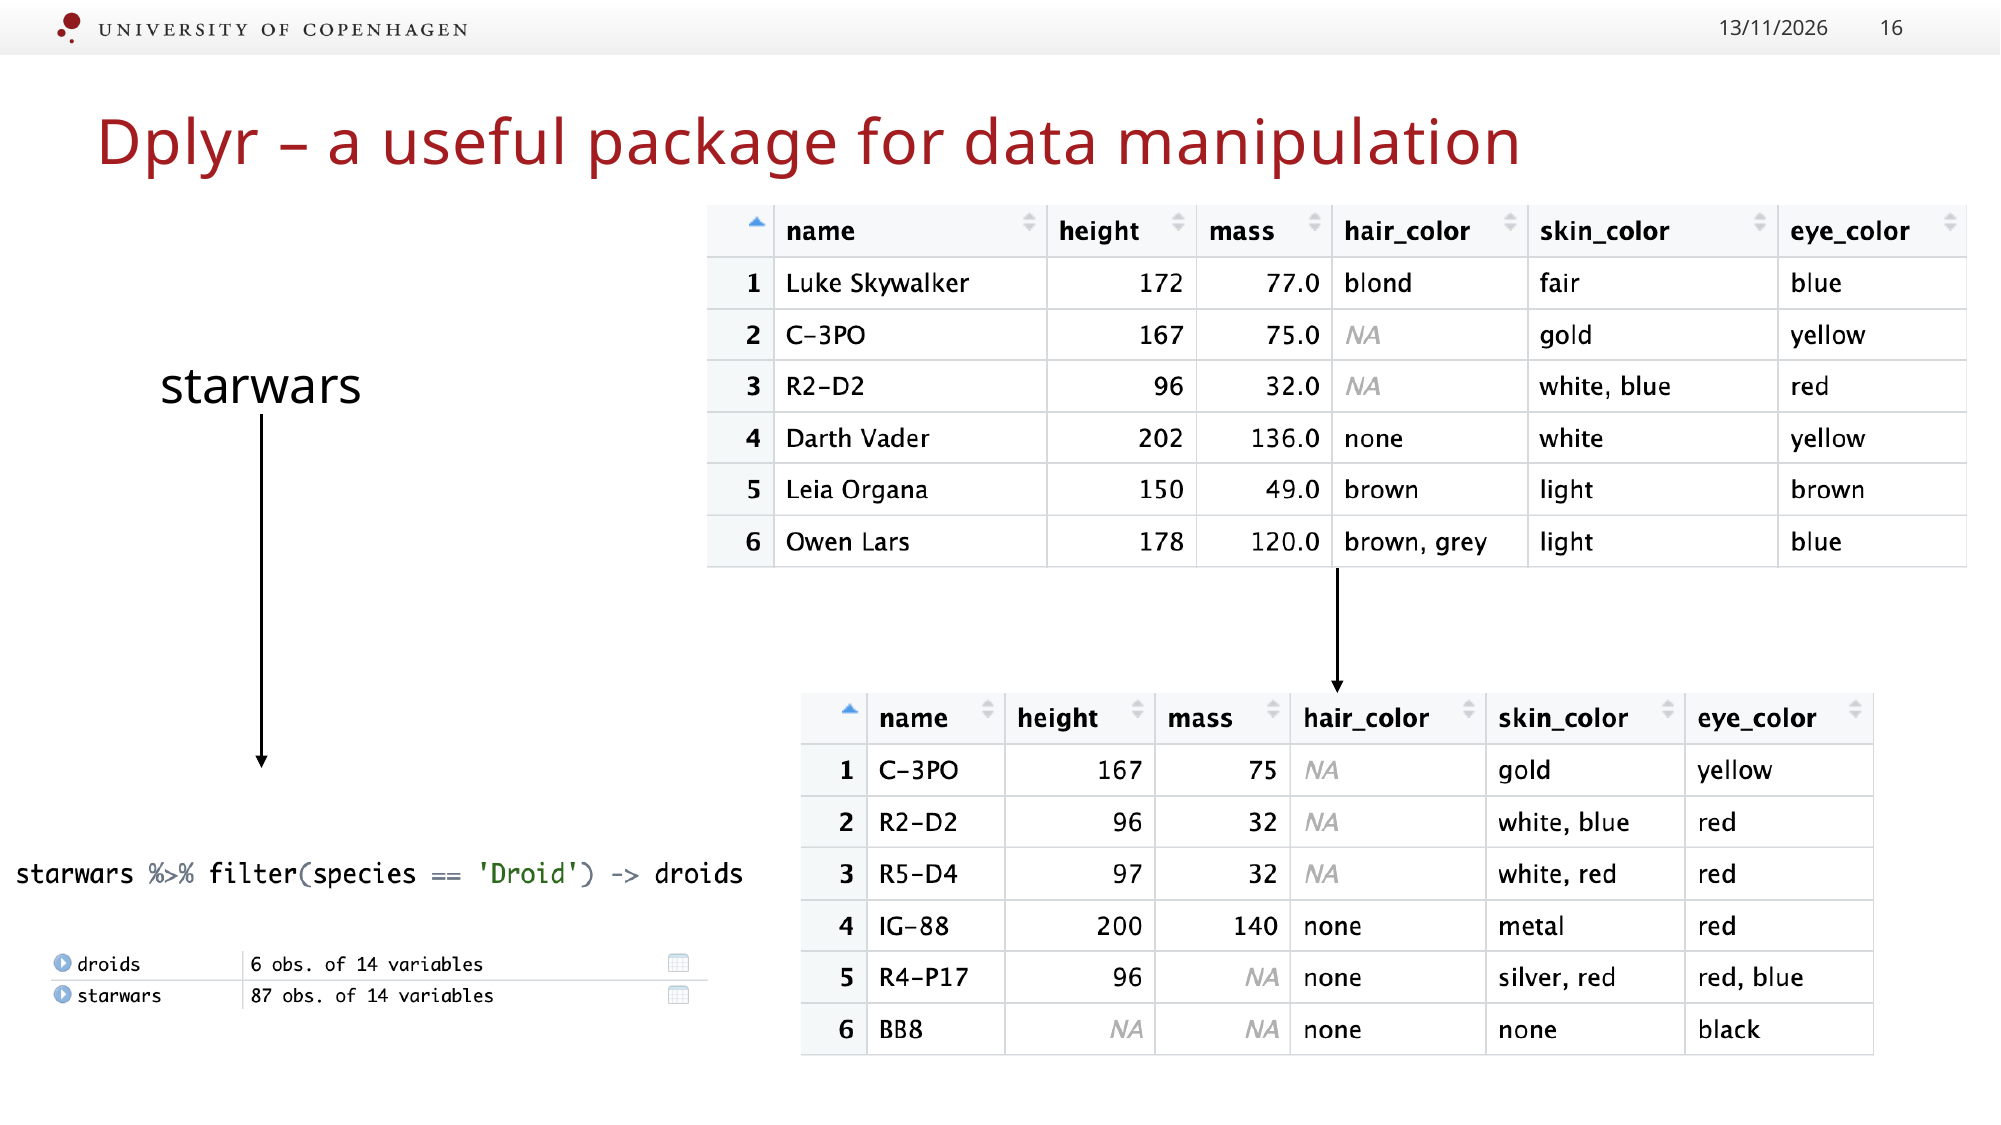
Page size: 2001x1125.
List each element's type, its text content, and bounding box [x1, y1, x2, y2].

text_box starwars [160, 353, 363, 414]
picture [92, 15, 475, 42]
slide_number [1694, 14, 1829, 43]
picture [51, 951, 708, 1009]
picture [9, 855, 785, 893]
picture [800, 692, 1874, 1056]
slide_number 16 [1840, 14, 1904, 43]
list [707, 205, 1967, 568]
title Dplyr – a useful package for data manipulation [96, 101, 1904, 244]
